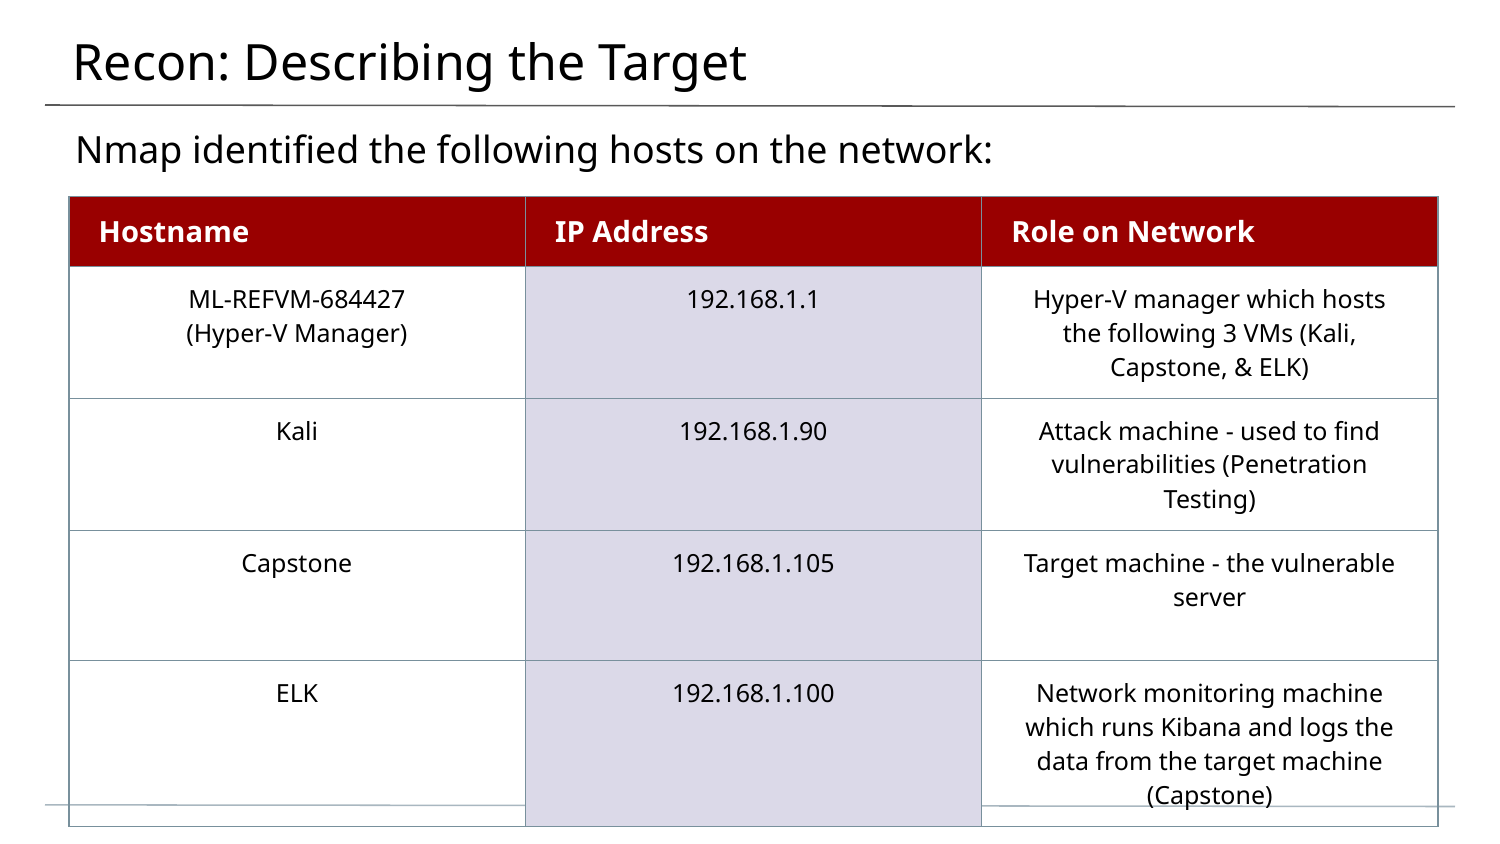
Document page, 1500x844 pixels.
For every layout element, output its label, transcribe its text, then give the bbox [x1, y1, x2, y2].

table_cell Network monitoring machine which runs Kibana and logs the data from the target machine (Capstone) [982, 661, 1437, 826]
table_cell 192.168.1.90 [526, 399, 981, 530]
table_cell Attack machine - used to find vulnerabilities (Penetration Testing) [982, 399, 1437, 530]
table_header Role on Network [982, 197, 1437, 266]
table_cell ELK [70, 661, 525, 826]
table_cell Capstone [70, 531, 525, 660]
table_cell Kali [70, 399, 525, 530]
table_cell Hyper-V manager which hosts the following 3 VMs (Kali, Capstone, & ELK) [982, 267, 1437, 398]
table_cell 192.168.1.100 [526, 661, 981, 826]
table_cell 192.168.1.105 [526, 531, 981, 660]
table_cell ML-REFVM-684427 (Hyper-V Manager) [70, 267, 525, 398]
subtitle Nmap identified the following hosts on the network: [0, 110, 1500, 171]
table_header Hostname [70, 197, 525, 266]
table_header IP Address [526, 197, 981, 266]
title Recon: Describing the Target [0, 0, 1500, 88]
table_cell 192.168.1.1 [526, 267, 981, 398]
table_cell Target machine - the vulnerable server [982, 531, 1437, 660]
